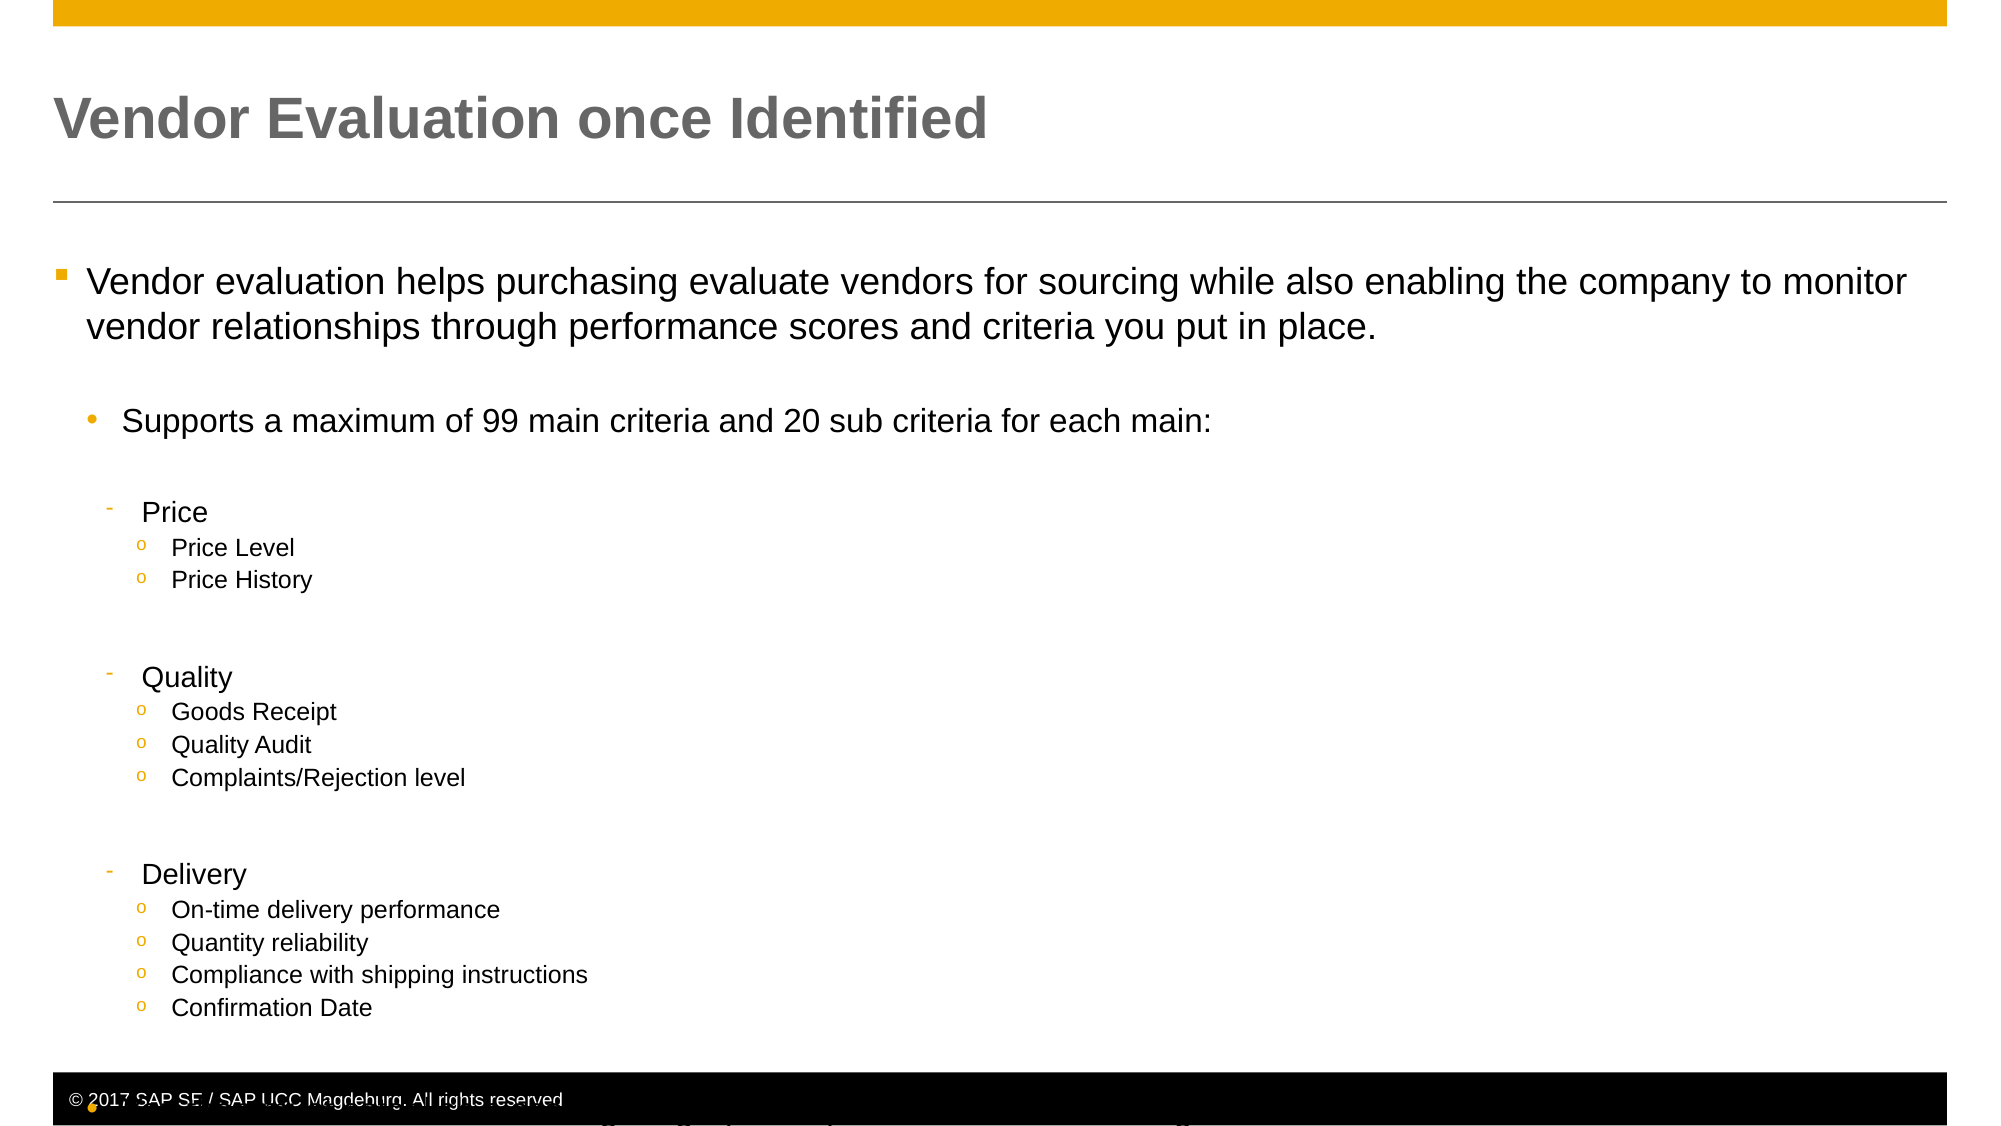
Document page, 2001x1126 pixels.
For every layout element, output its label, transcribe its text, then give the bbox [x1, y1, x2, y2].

title Vendor Evaluation once Identified [53, 53, 1947, 178]
list Vendor evaluation helps purchasing evaluate vendors for sourcing while also enabling the company to monitor vendor relationships through performance scores and criteria you put in place. Supports a maximum of 99 main criteria and 20 sub criteria for each main: Price Price Level Price History Quality Goods Receipt Quality Audit Complaints/Rejection level Delivery On-time delivery performance Quantity reliability Compliance with shipping instructions Confirmation Date You then must establish a scoring range (1 -100) and determine the weight factors of scores for each. [53, 257, 1947, 978]
